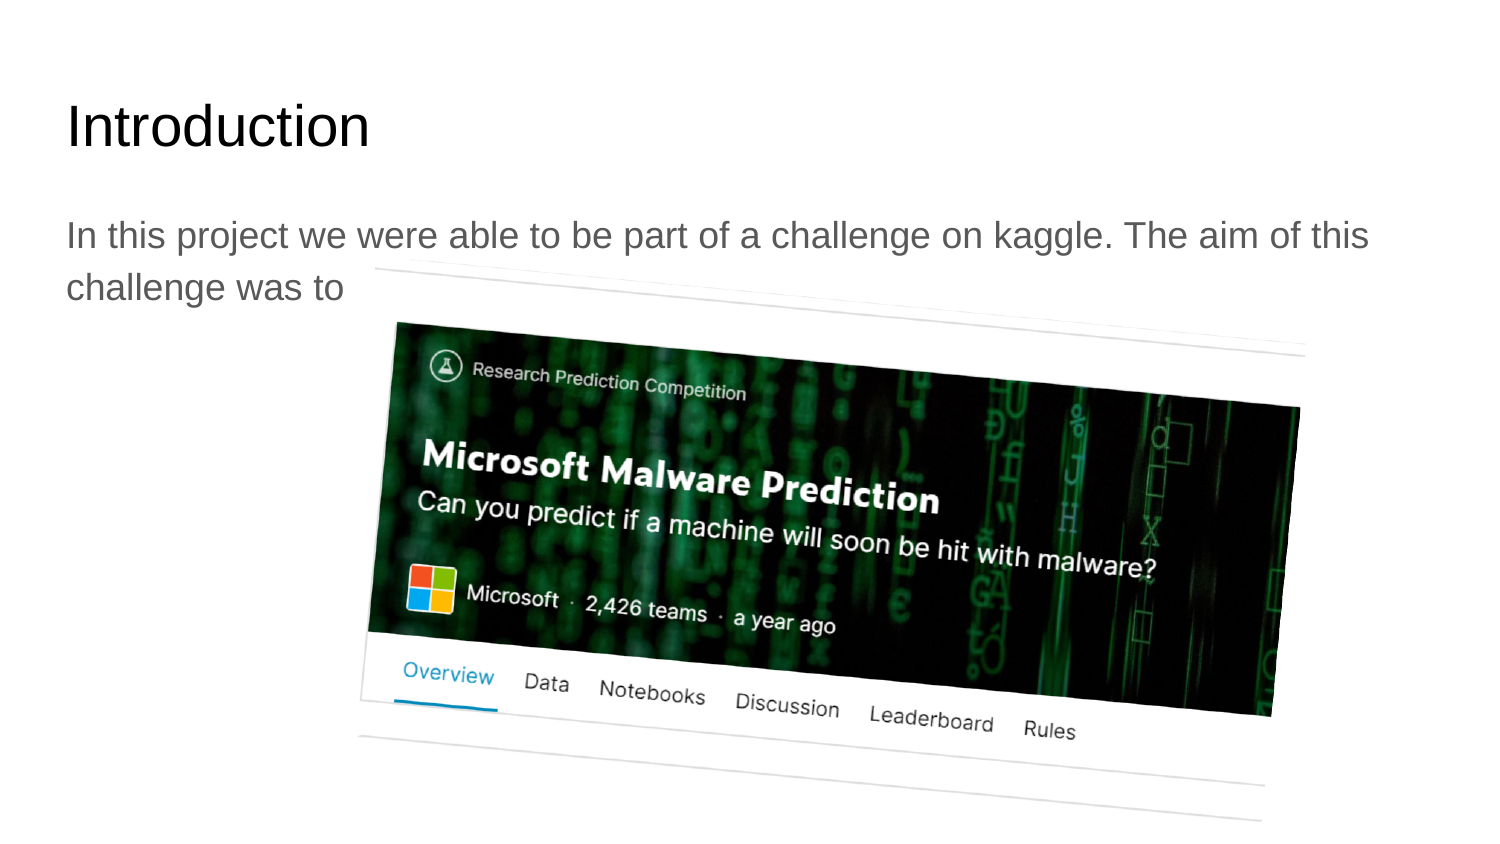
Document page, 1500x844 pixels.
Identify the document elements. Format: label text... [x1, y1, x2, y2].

picture [332, 256, 1305, 822]
list In this project we were able to be part of a challenge on kaggle. The aim of this challenge was to [51, 189, 1449, 750]
title Introduction [51, 72, 1449, 167]
